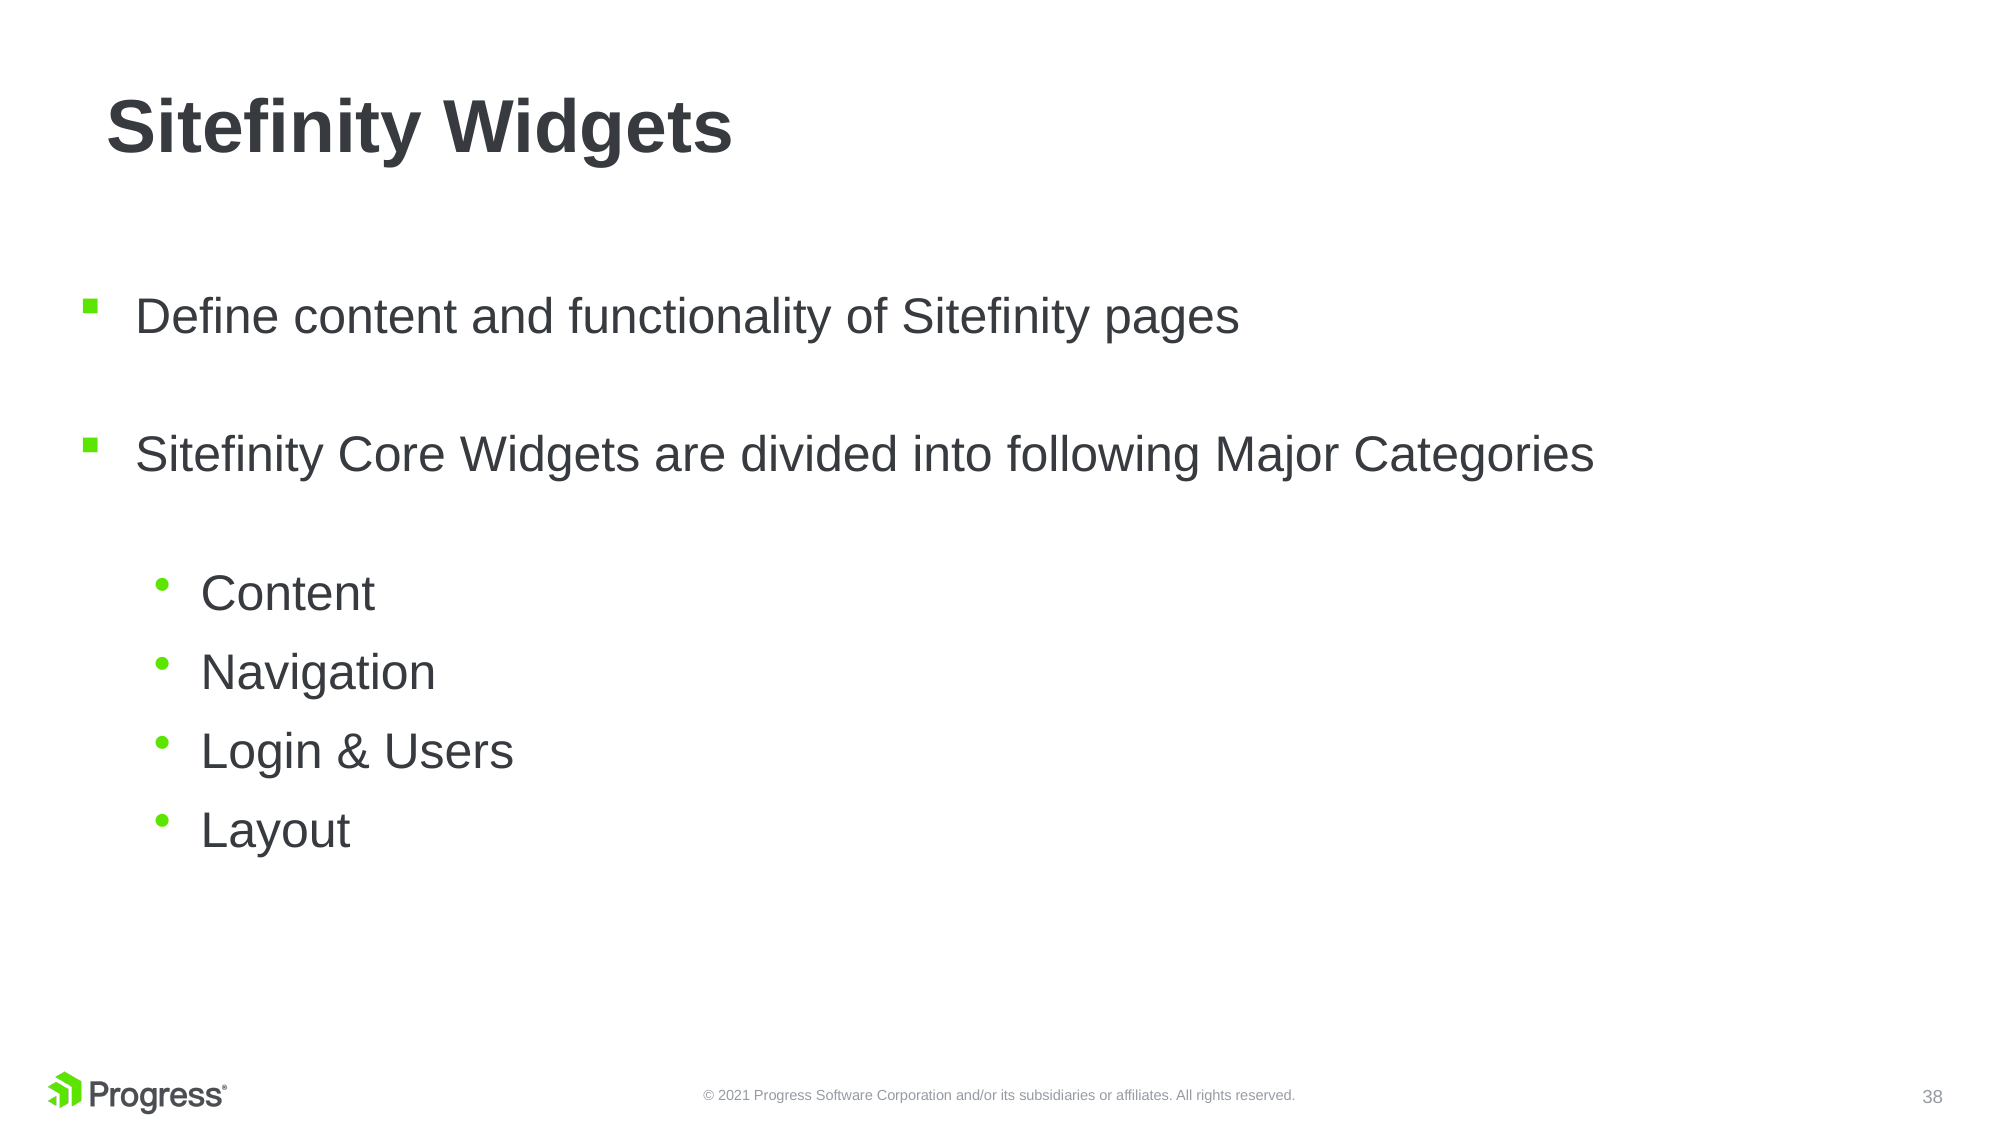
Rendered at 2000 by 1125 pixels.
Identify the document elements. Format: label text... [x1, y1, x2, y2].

list Define content and functionality of Sitefinity pages Sitefinity Core Widgets are divided into following Major Categories Content Navigation Login & Users Layout [63, 196, 1964, 1046]
title Sitefinity Widgets [91, 80, 1888, 177]
